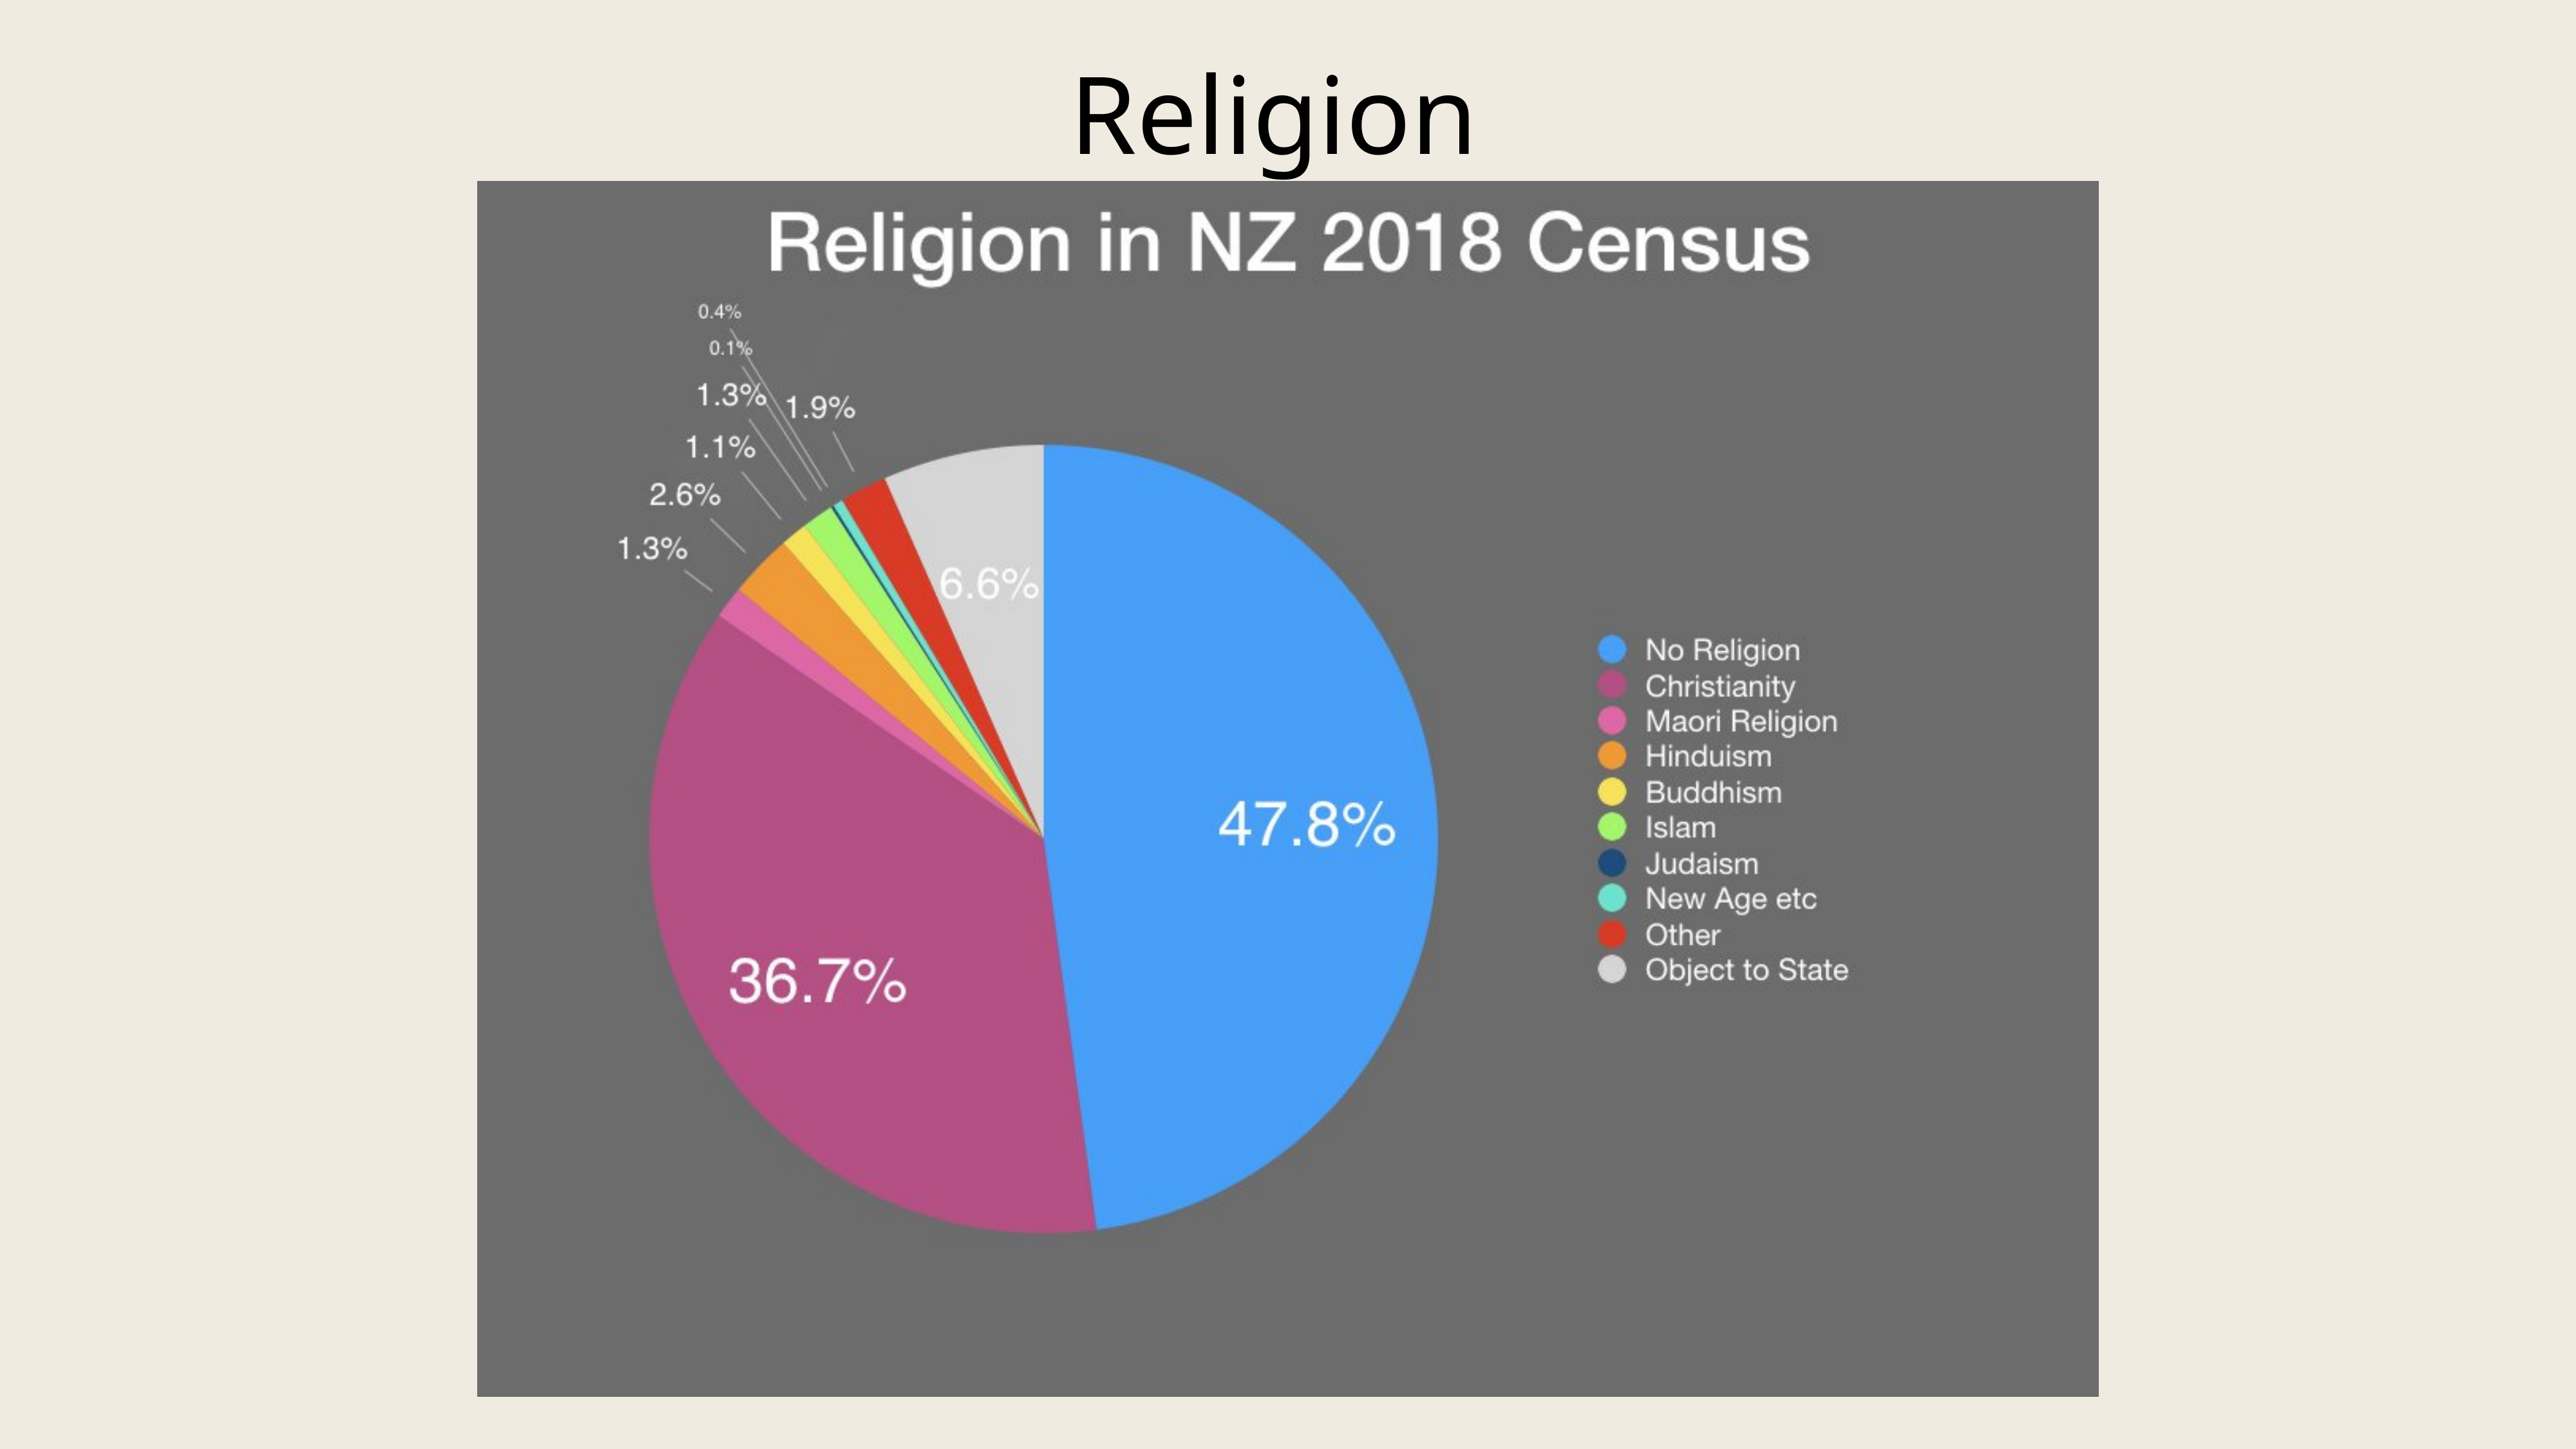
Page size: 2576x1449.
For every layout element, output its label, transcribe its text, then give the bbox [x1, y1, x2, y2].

picture [477, 180, 2099, 1397]
text_box Religion [1065, 16, 1511, 180]
